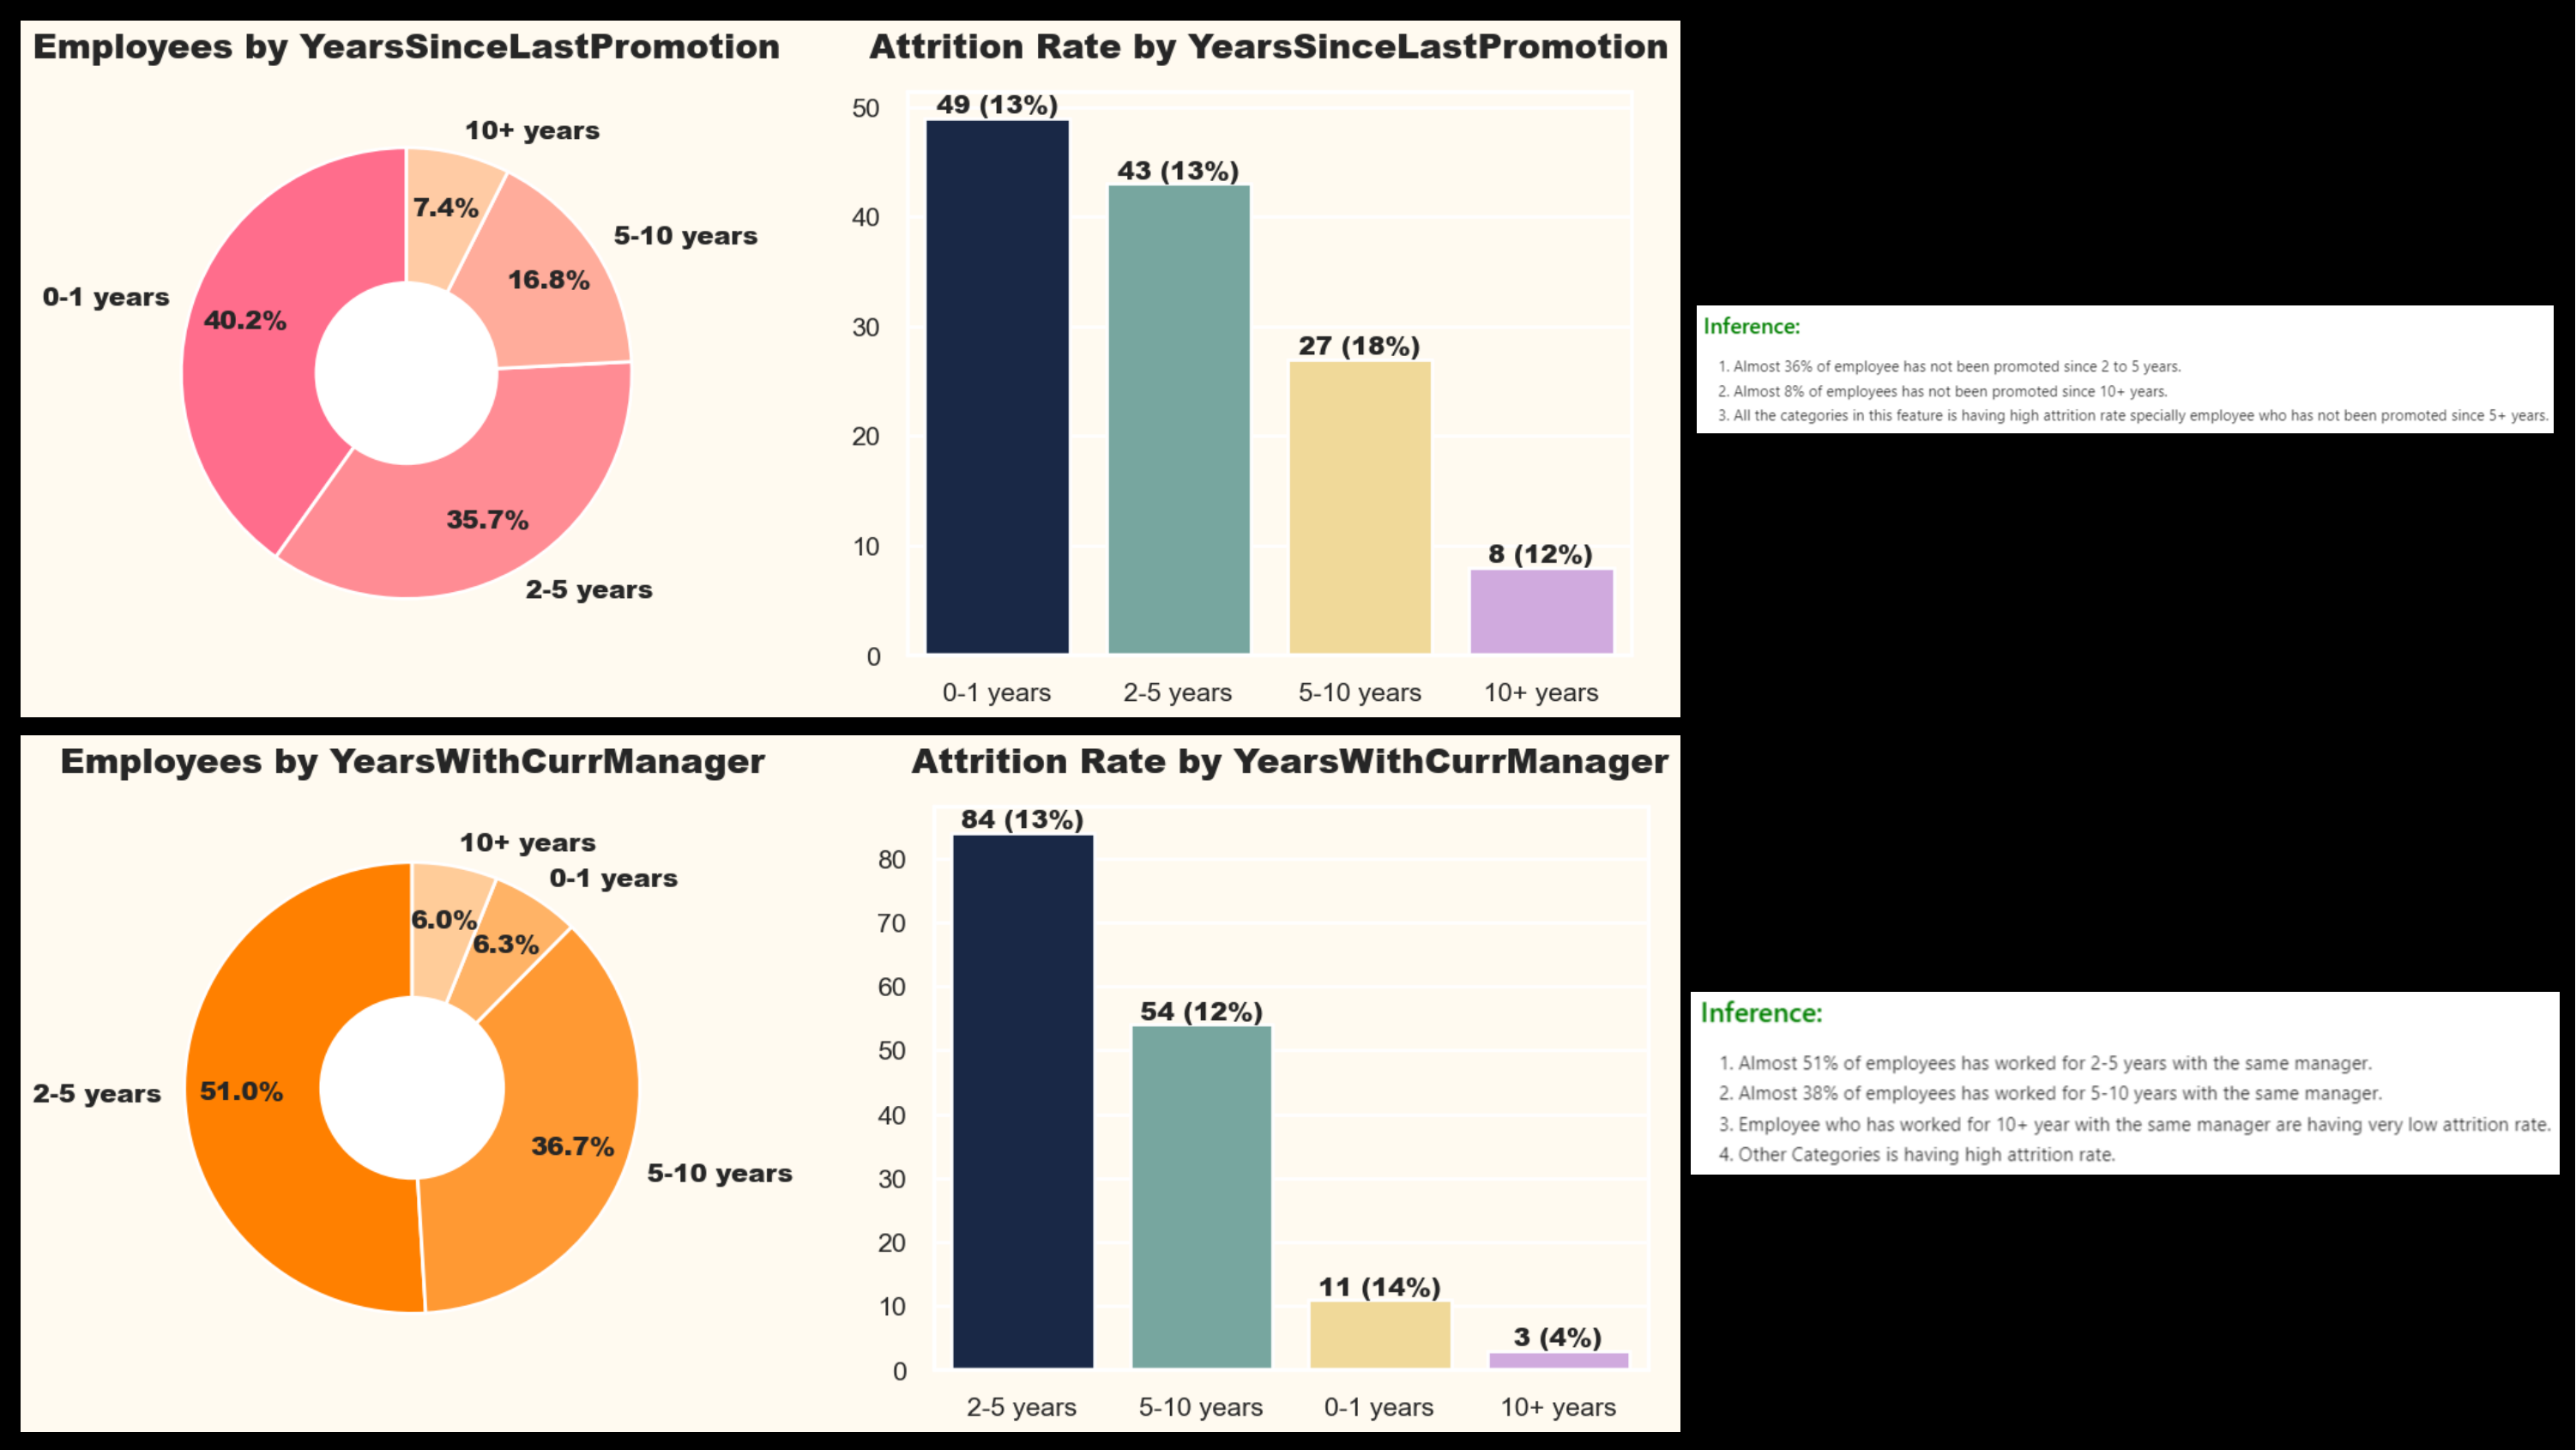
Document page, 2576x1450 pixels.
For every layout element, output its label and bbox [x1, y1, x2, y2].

picture [21, 734, 1681, 1432]
picture [1697, 305, 2555, 433]
picture [21, 21, 1681, 718]
picture [1691, 992, 2561, 1175]
